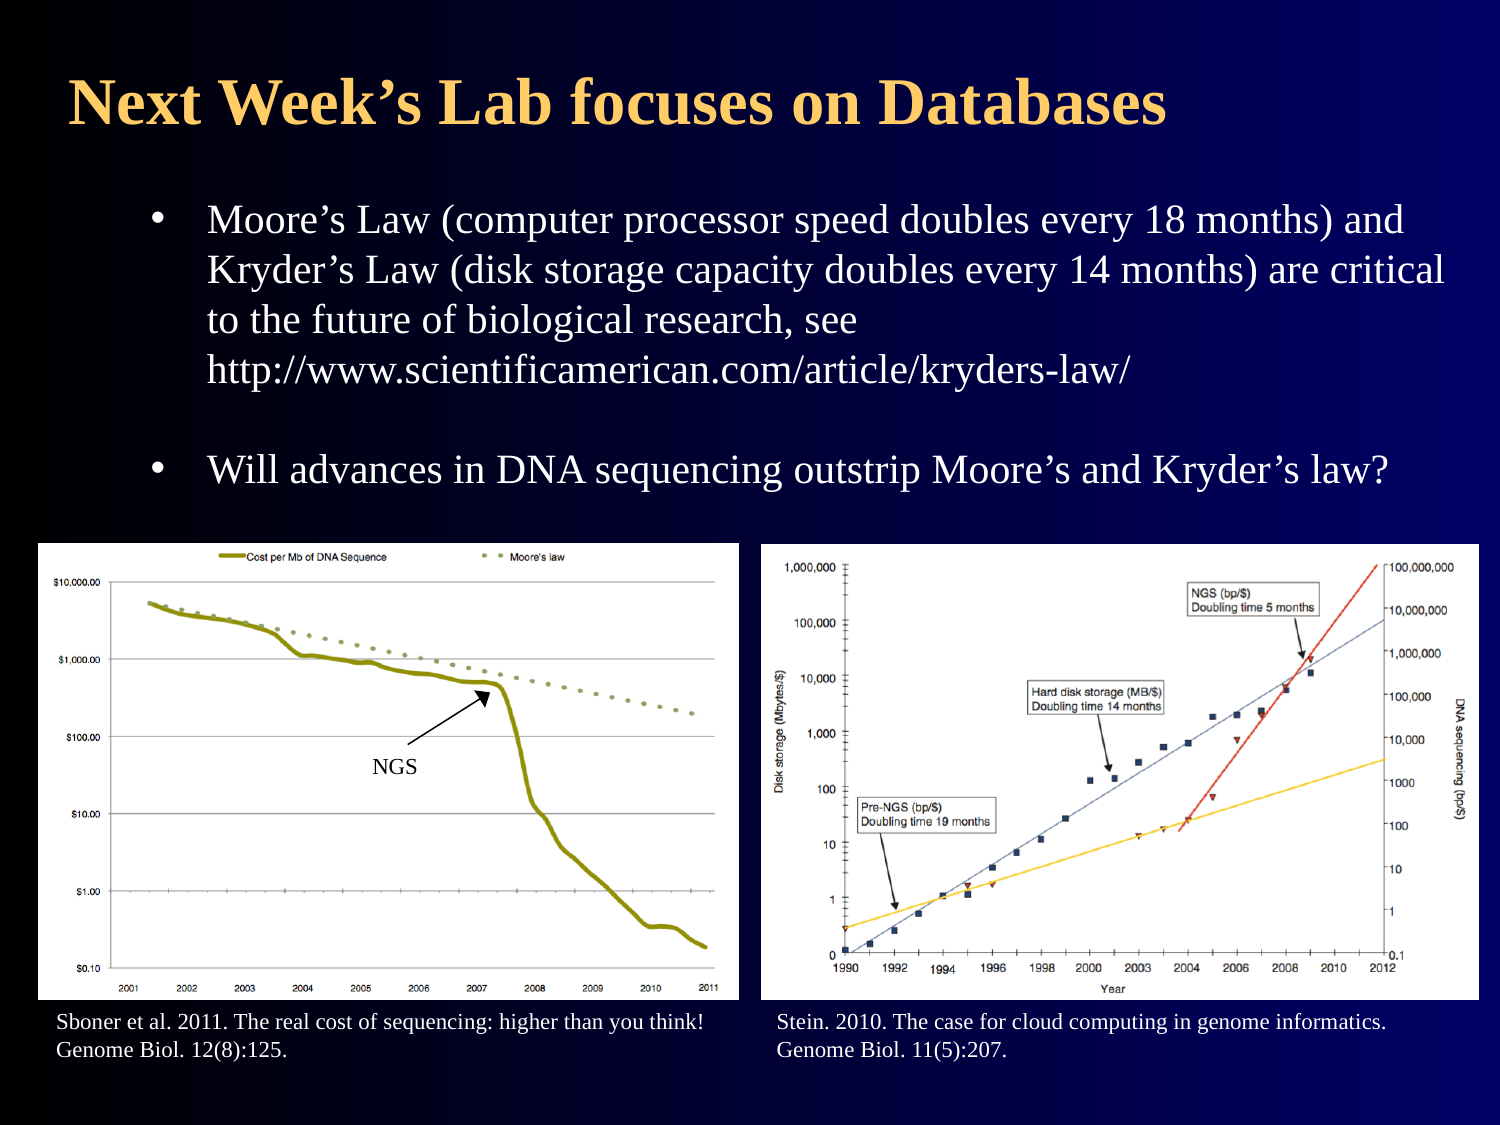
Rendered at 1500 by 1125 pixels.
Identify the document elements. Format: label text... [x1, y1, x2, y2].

text_box Moore’s Law (computer processor speed doubles every 18 months) and Kryder’s Law (disk storage capacity doubles every 14 months) are critical to the future of biological research, see http://www.scientificamerican.com/article/kryders-law/ Will advances in DNA sequencing outstrip Moore’s and Kryder’s law? [135, 184, 1471, 600]
picture [38, 543, 739, 1000]
title Next Week’s Lab focuses on Databases [52, 0, 1459, 225]
picture [761, 543, 1479, 1000]
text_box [407, 692, 491, 745]
text_box Stein. 2010. The case for cloud computing in genome informatics. Genome Biol. 11(5):207. [761, 1007, 1459, 1070]
text_box Sboner et al. 2011. The real cost of sequencing: higher than you think! Genome Biol. 12(8):125. [41, 1005, 739, 1070]
